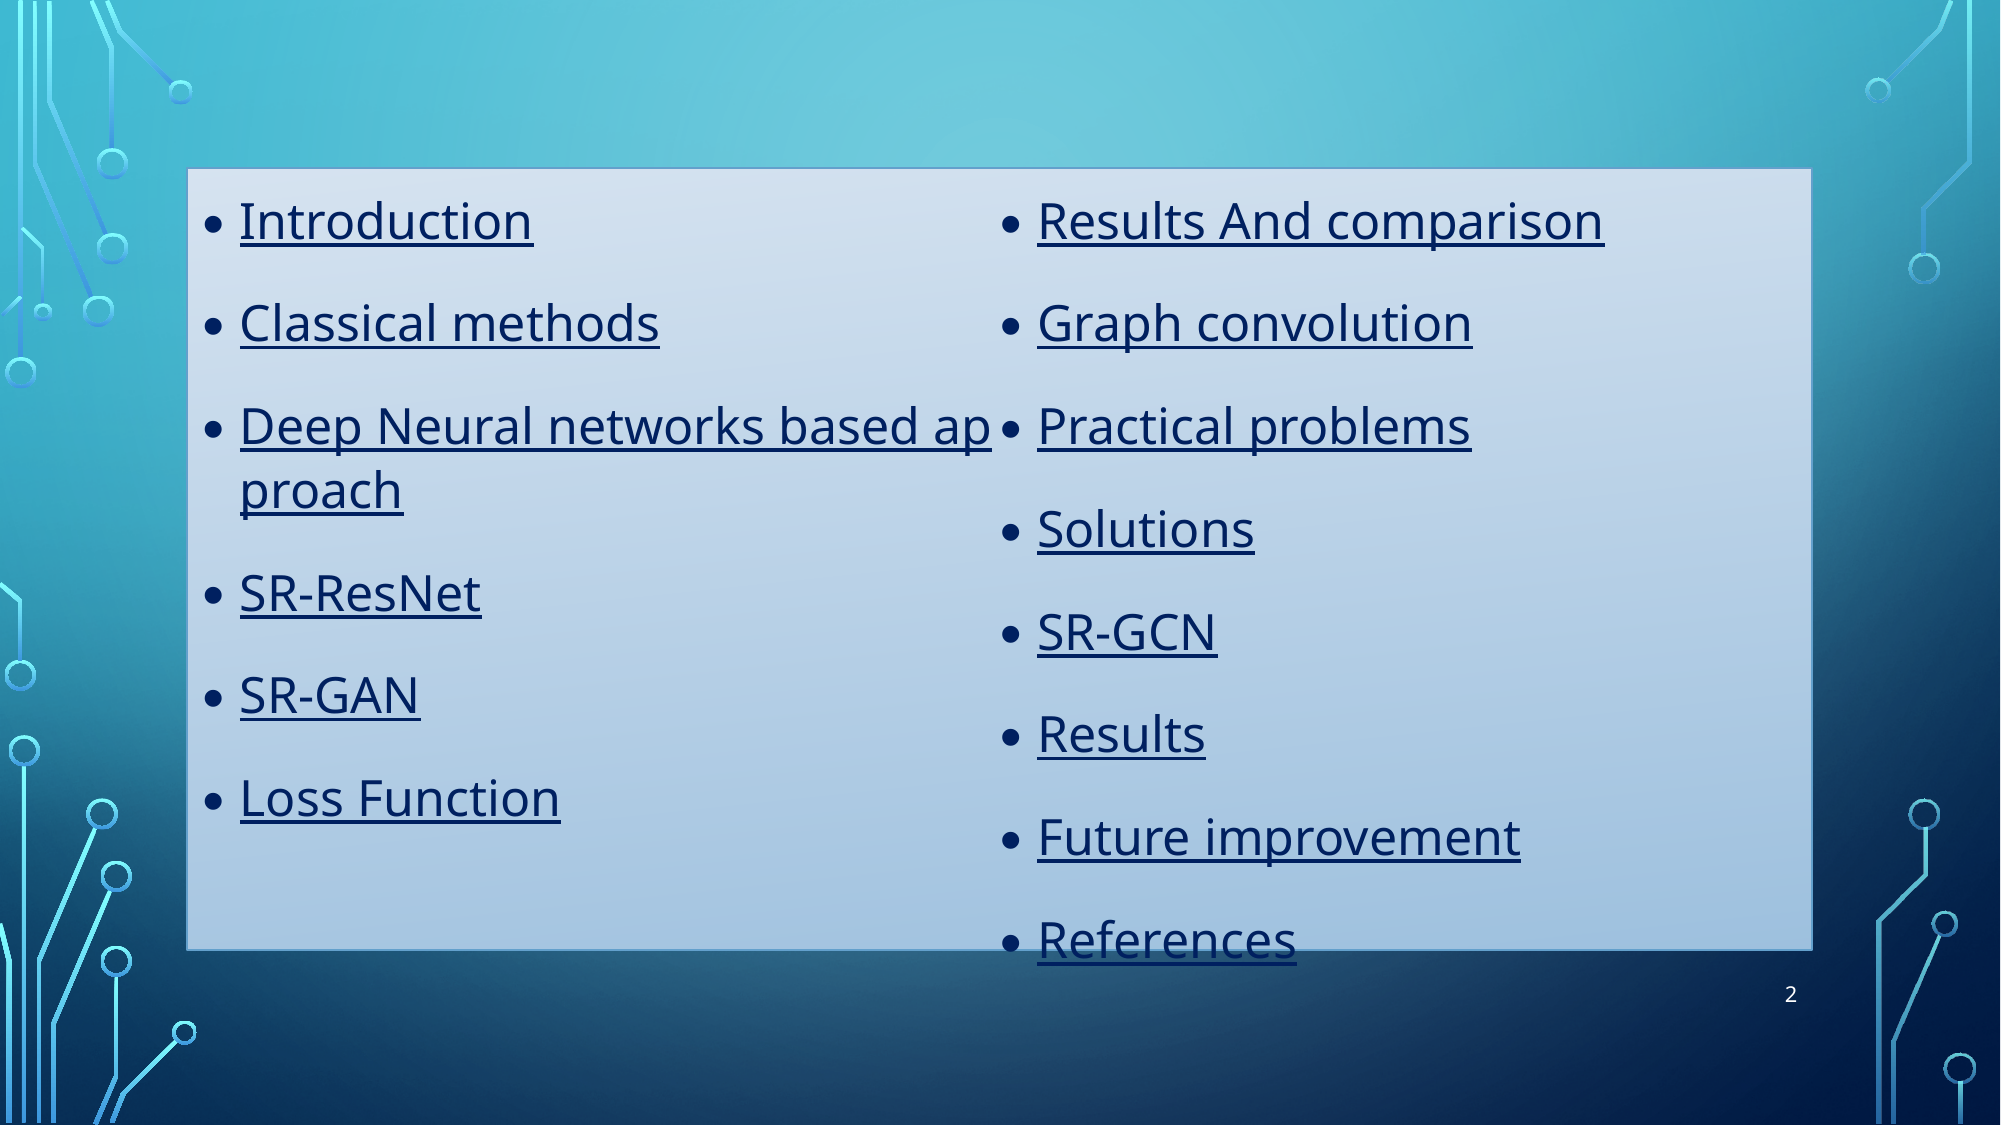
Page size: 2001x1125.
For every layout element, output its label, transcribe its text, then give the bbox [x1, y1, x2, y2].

slide_number 2 [1685, 965, 1813, 1025]
list Introduction Classical methods Deep Neural networks based approach SR-ResNet SR-GAN Loss Function Results And comparison Graph convolution Practical problems Solutions SR-GCN Results Future improvement References [186, 167, 1813, 951]
